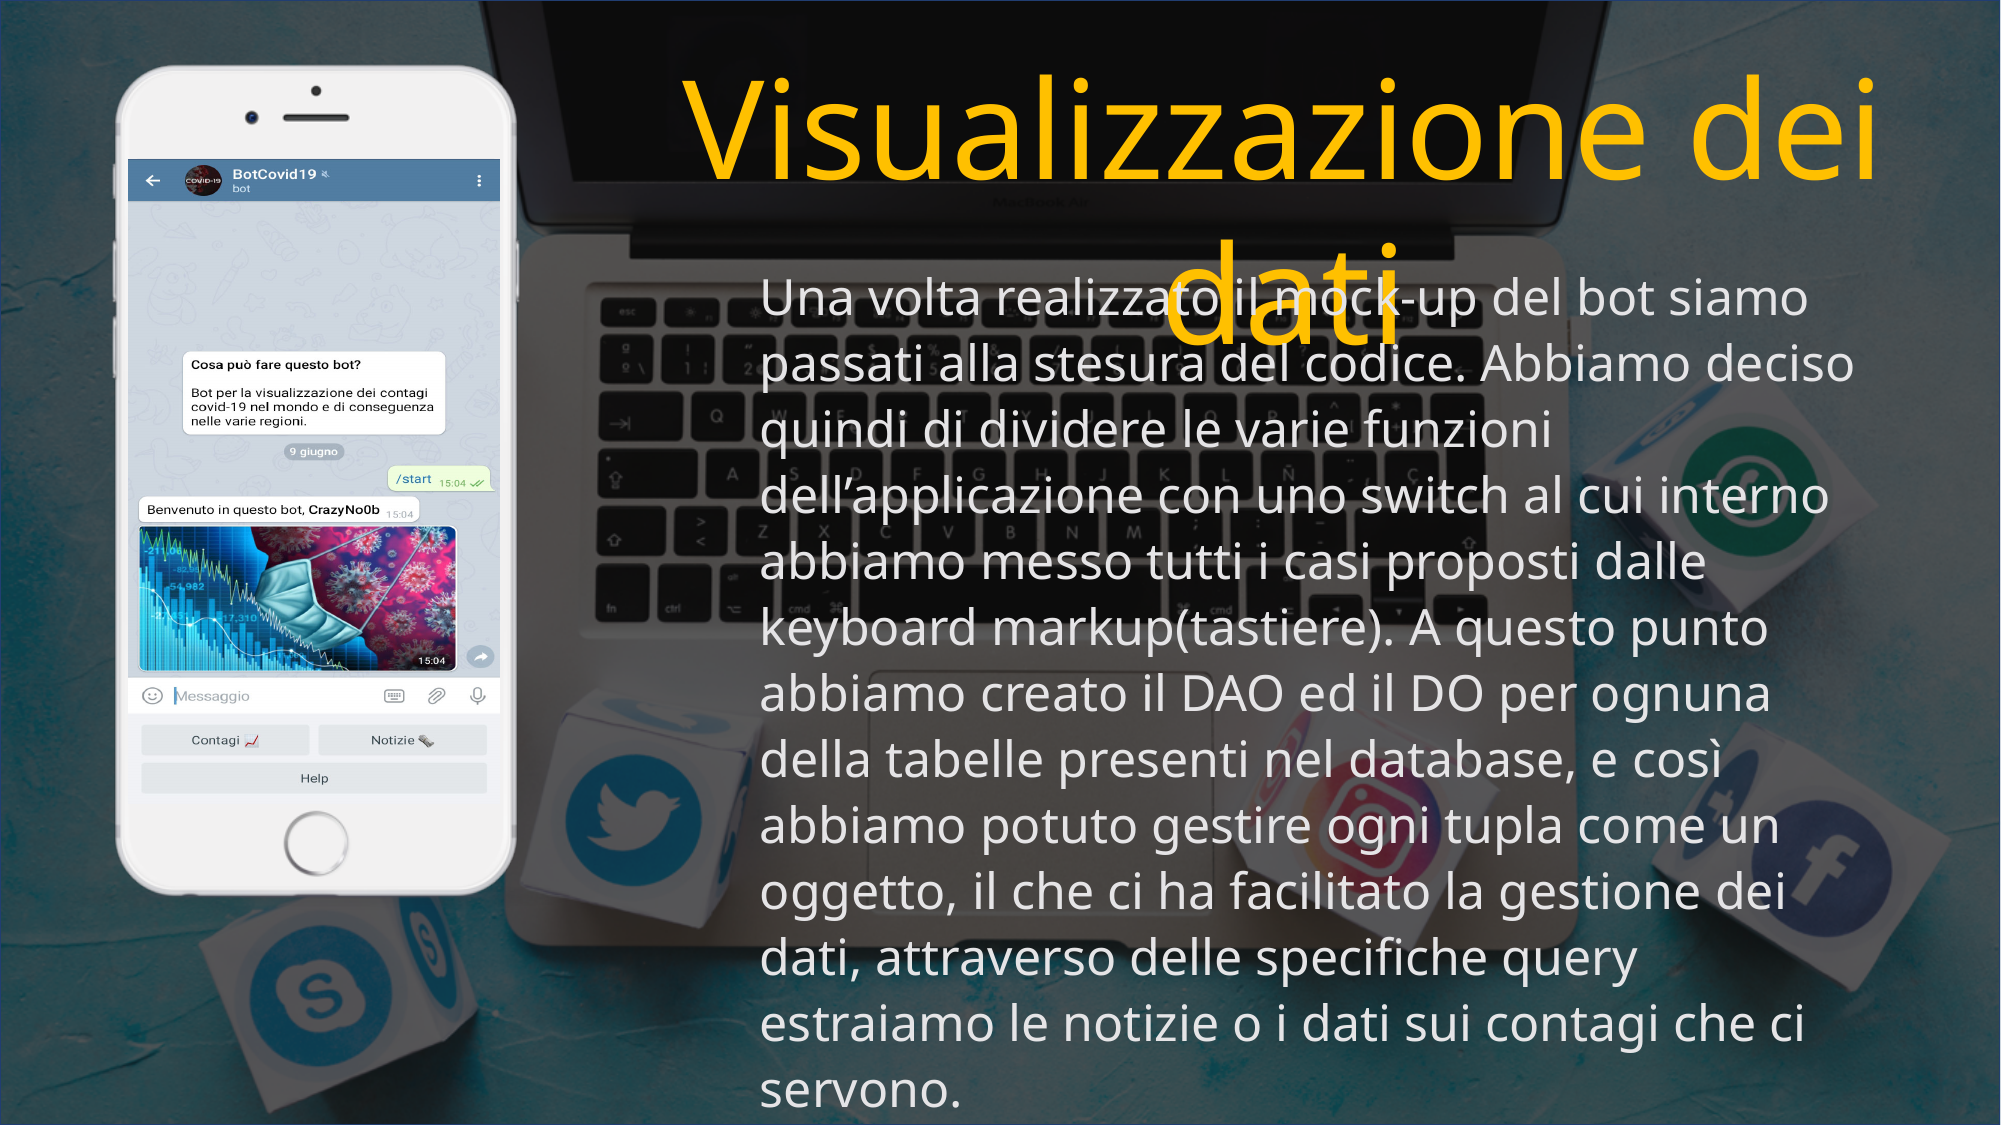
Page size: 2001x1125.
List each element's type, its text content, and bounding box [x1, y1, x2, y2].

text_box Una volta realizzato il mock-up del bot siamo passati alla stesura del codice. Abbiamo deciso quindi di dividere le varie funzioni dell’applicazione con uno switch al cui interno abbiamo messo tutti i casi proposti dalle keyboard markup(tastiere). A questo punto abbiamo creato il DAO ed il DO per ognuna della tabelle presenti nel database, e così abbiamo potuto gestire ogni tupla come un oggetto, il che ci ha facilitato la gestione dei dati, attraverso delle specifiche query estraiamo le notizie o i dati sui contagi che ci servono. [745, 252, 1872, 1125]
picture [19, 12, 619, 951]
text_box Visualizzazione dei dati [619, 34, 1981, 380]
